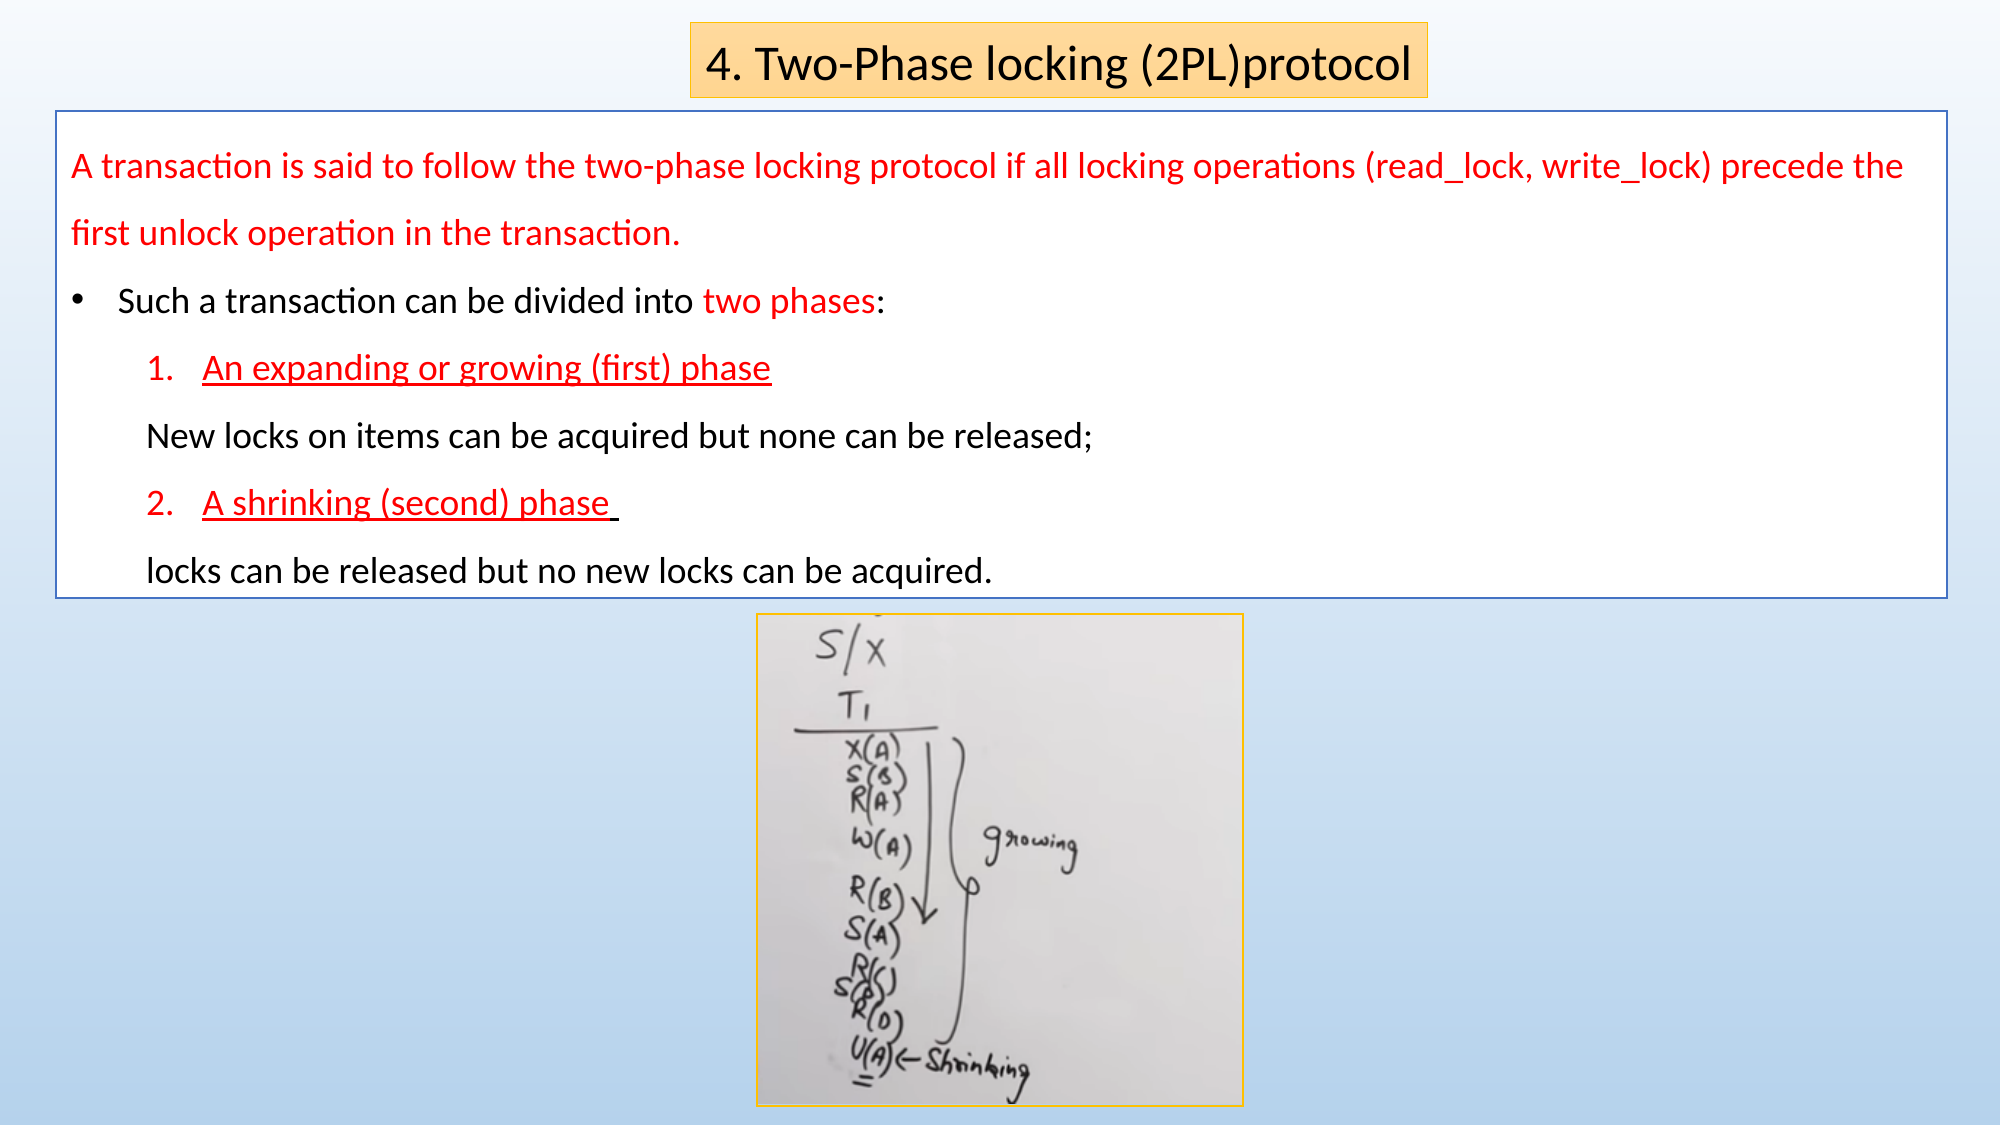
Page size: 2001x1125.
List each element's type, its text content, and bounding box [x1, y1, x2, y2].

text_box A transaction is said to follow the two-phase locking protocol if all locking operations (read_lock, write_lock) precede the first unlock operation in the transaction. Such a transaction can be divided into two phases: An expanding or growing (first) phase New locks on items can be acquired but none can be released; A shrinking (second) phase locks can be released but no new locks can be acquired. [55, 110, 1948, 599]
text_box 4. Two-Phase locking (2PL)protocol [690, 22, 1428, 98]
picture [757, 615, 1243, 1105]
